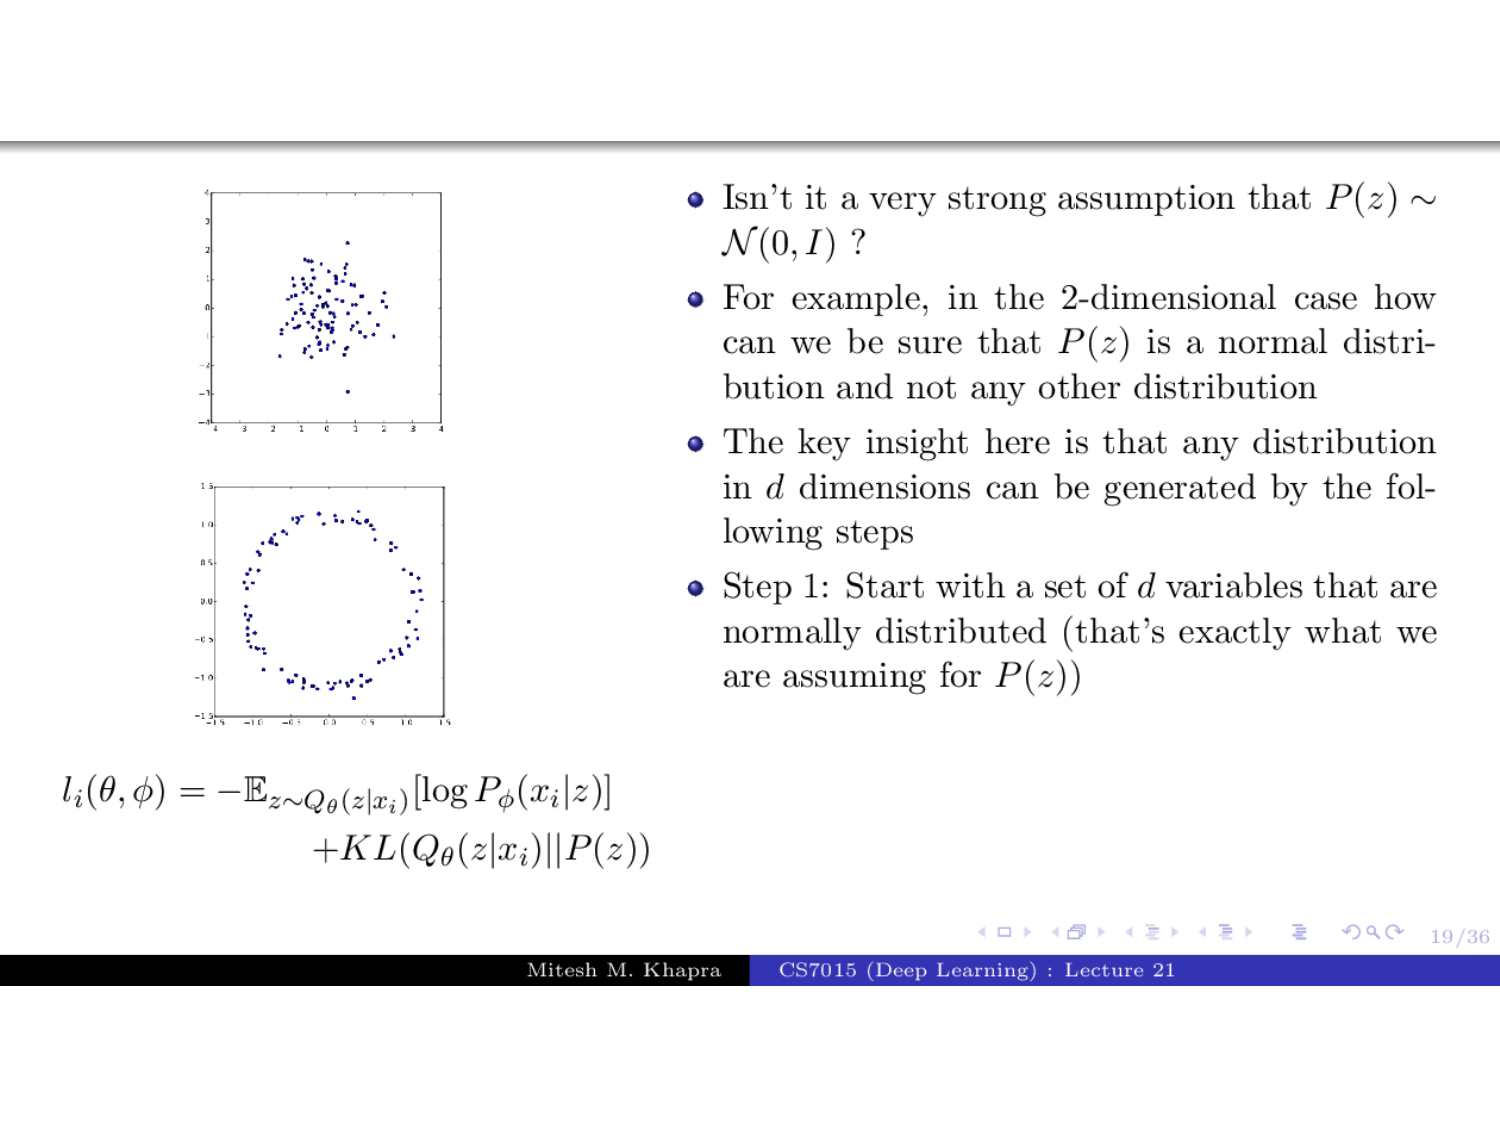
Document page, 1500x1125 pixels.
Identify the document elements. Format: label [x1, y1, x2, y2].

picture [0, 141, 1500, 986]
